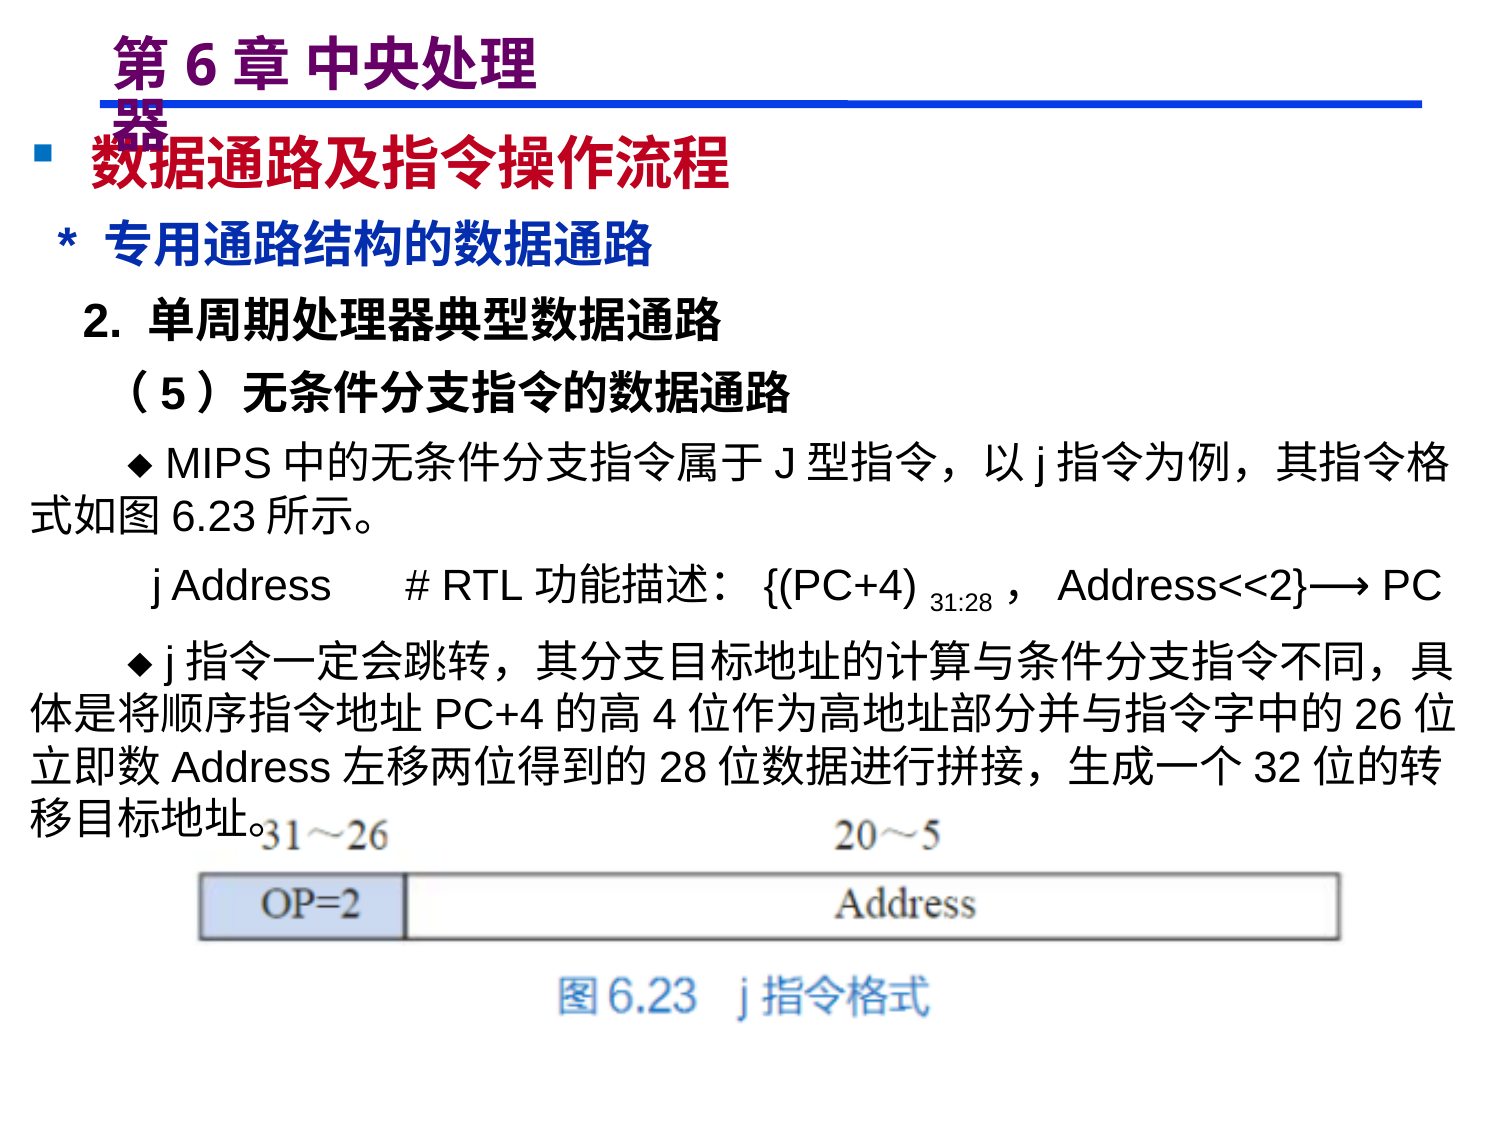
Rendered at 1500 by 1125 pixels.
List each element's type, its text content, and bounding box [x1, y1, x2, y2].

picture [189, 808, 1349, 946]
picture [545, 965, 945, 1026]
title 第6章 中央处理器 [100, 32, 593, 230]
subtitle 数据通路及指令操作流程 * 专用通路结构的数据通路 2. 单周期处理器典型数据通路 （5）无条件分支指令的数据通路  MIPS中的无条件分支指令属于J型指令，以j指令为例，其指令格式如图6.23所示。 j Address # RTL功能描述：{(PC+4) 31:28，Address<<2}⟶ PC  j指令一定会跳转，其分支目标地址的计算与条件分支指令不同，具体是将顺序指令地址PC+4的高4位作为高地址部分并与指令字中的26位立即数Address左移两位得到的28位数据进行拼接，生成一个32位的转移目标地址。 [14, 118, 1486, 826]
